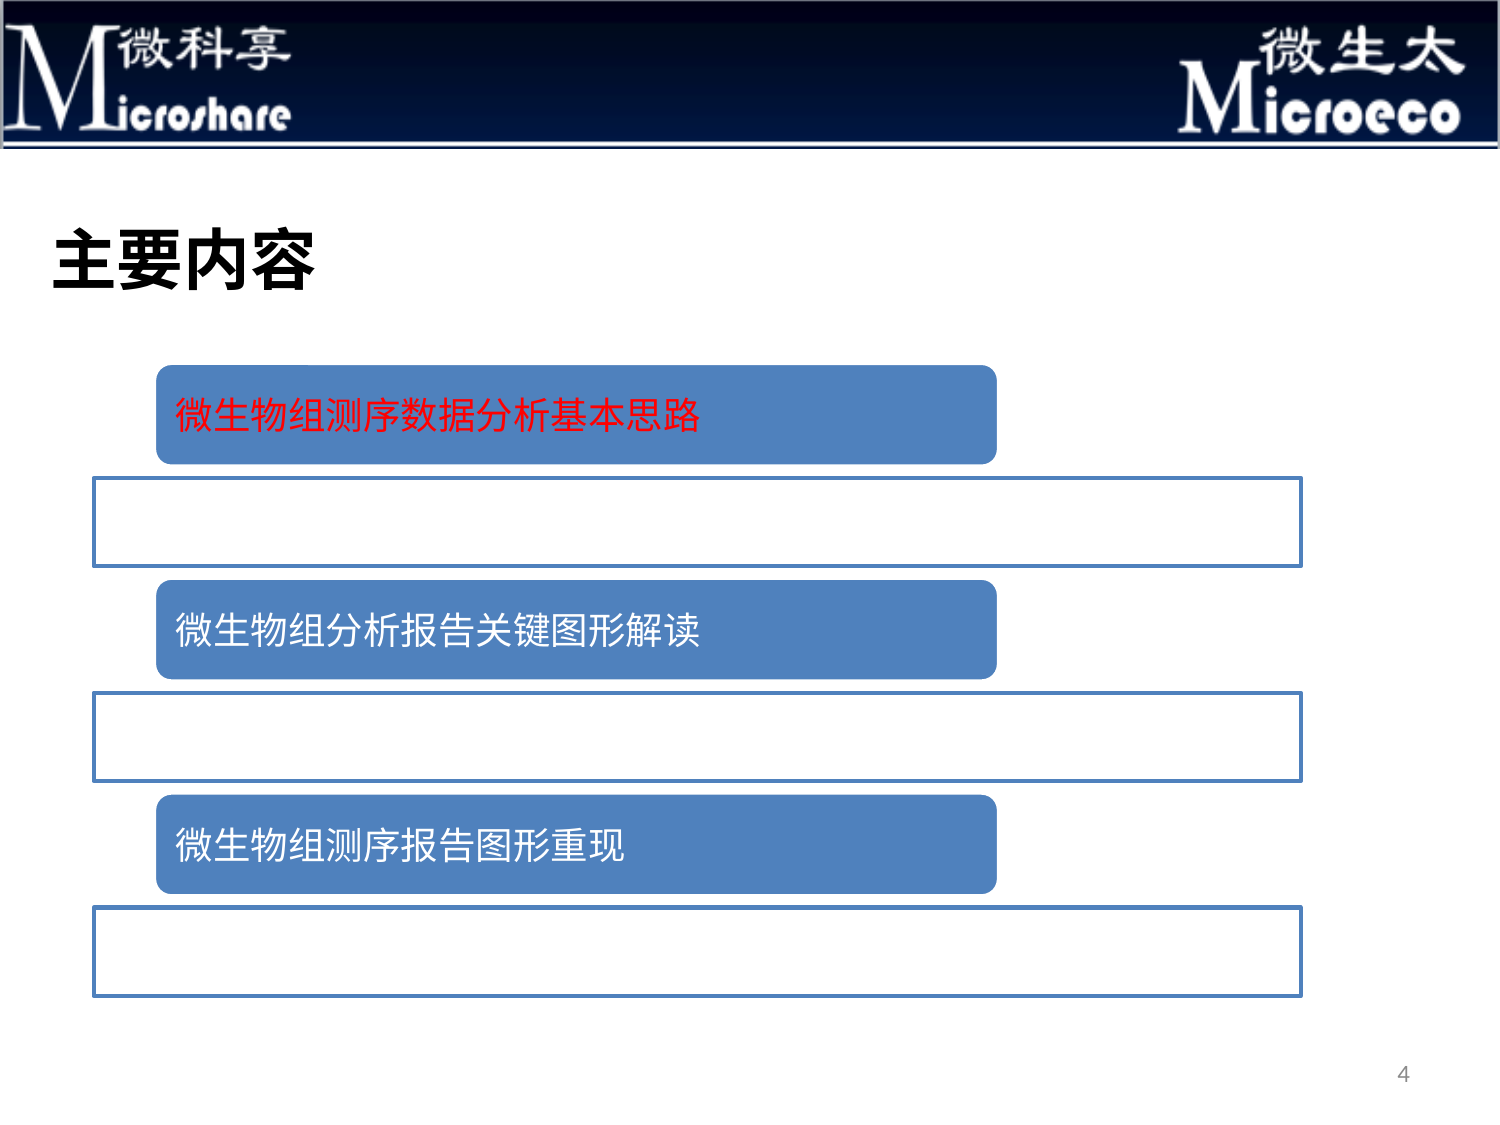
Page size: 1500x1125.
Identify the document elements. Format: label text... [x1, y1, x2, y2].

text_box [93, 351, 1301, 997]
title 主要内容 [35, 164, 1386, 352]
picture [0, 0, 1500, 149]
slide_number 4 [1074, 1042, 1425, 1103]
